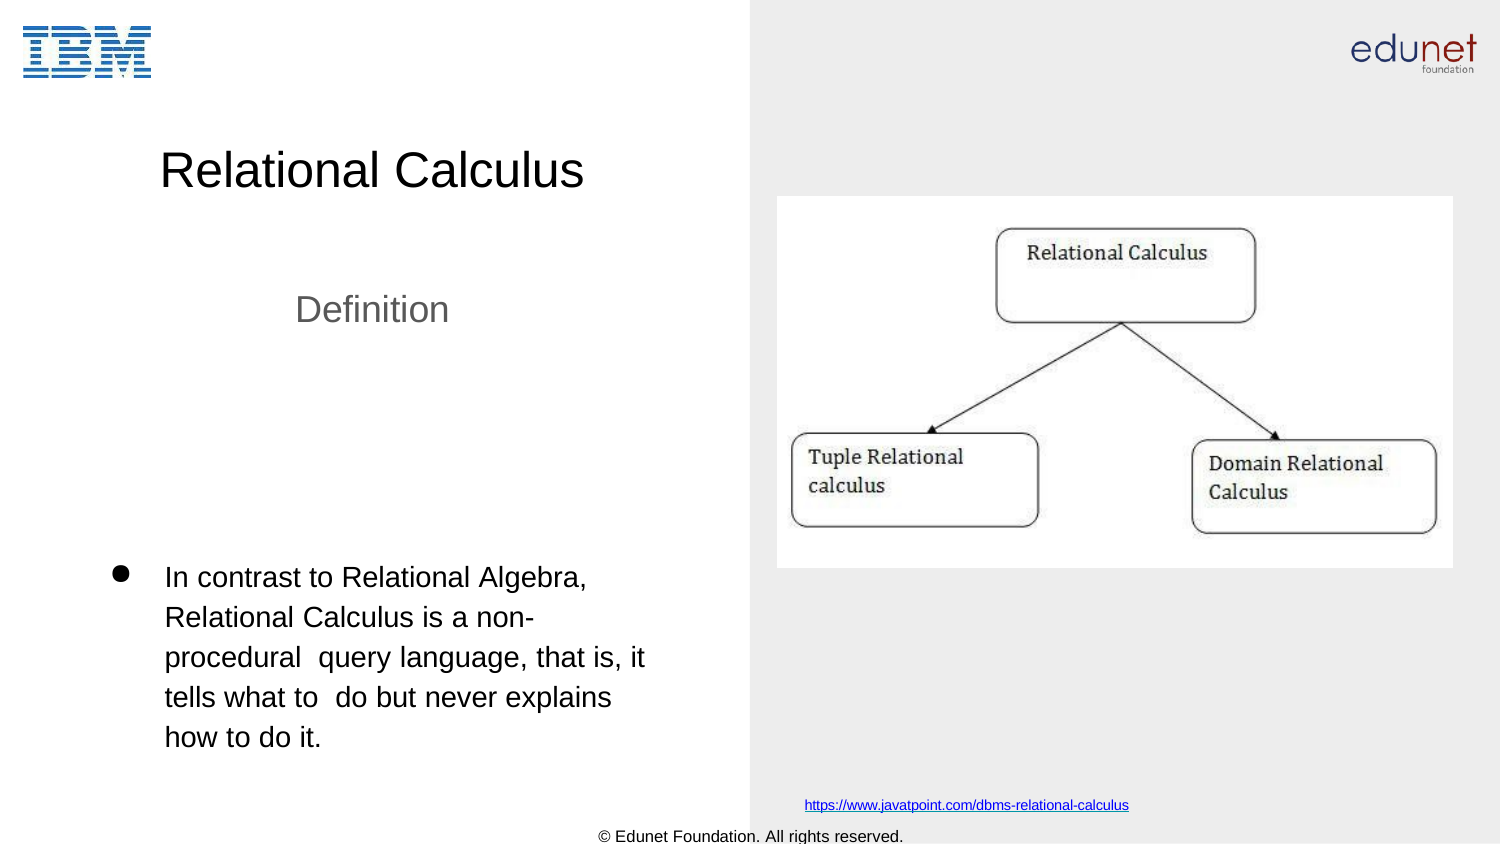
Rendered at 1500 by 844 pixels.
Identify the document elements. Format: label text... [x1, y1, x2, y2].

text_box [749, 0, 1500, 844]
picture [23, 26, 151, 78]
text_box Definition [293, 282, 454, 330]
text_box https://www.javatpoint.com/dbms-relational-calculus © Edunet Foundation. All rights reserved. [596, 794, 745, 844]
title Relational Calculus [157, 135, 588, 279]
text_box In contrast to Relational Algebra, Relational Calculus is a non-procedural query language, that is, it tells what to do but never explains how to do it. [107, 550, 672, 754]
